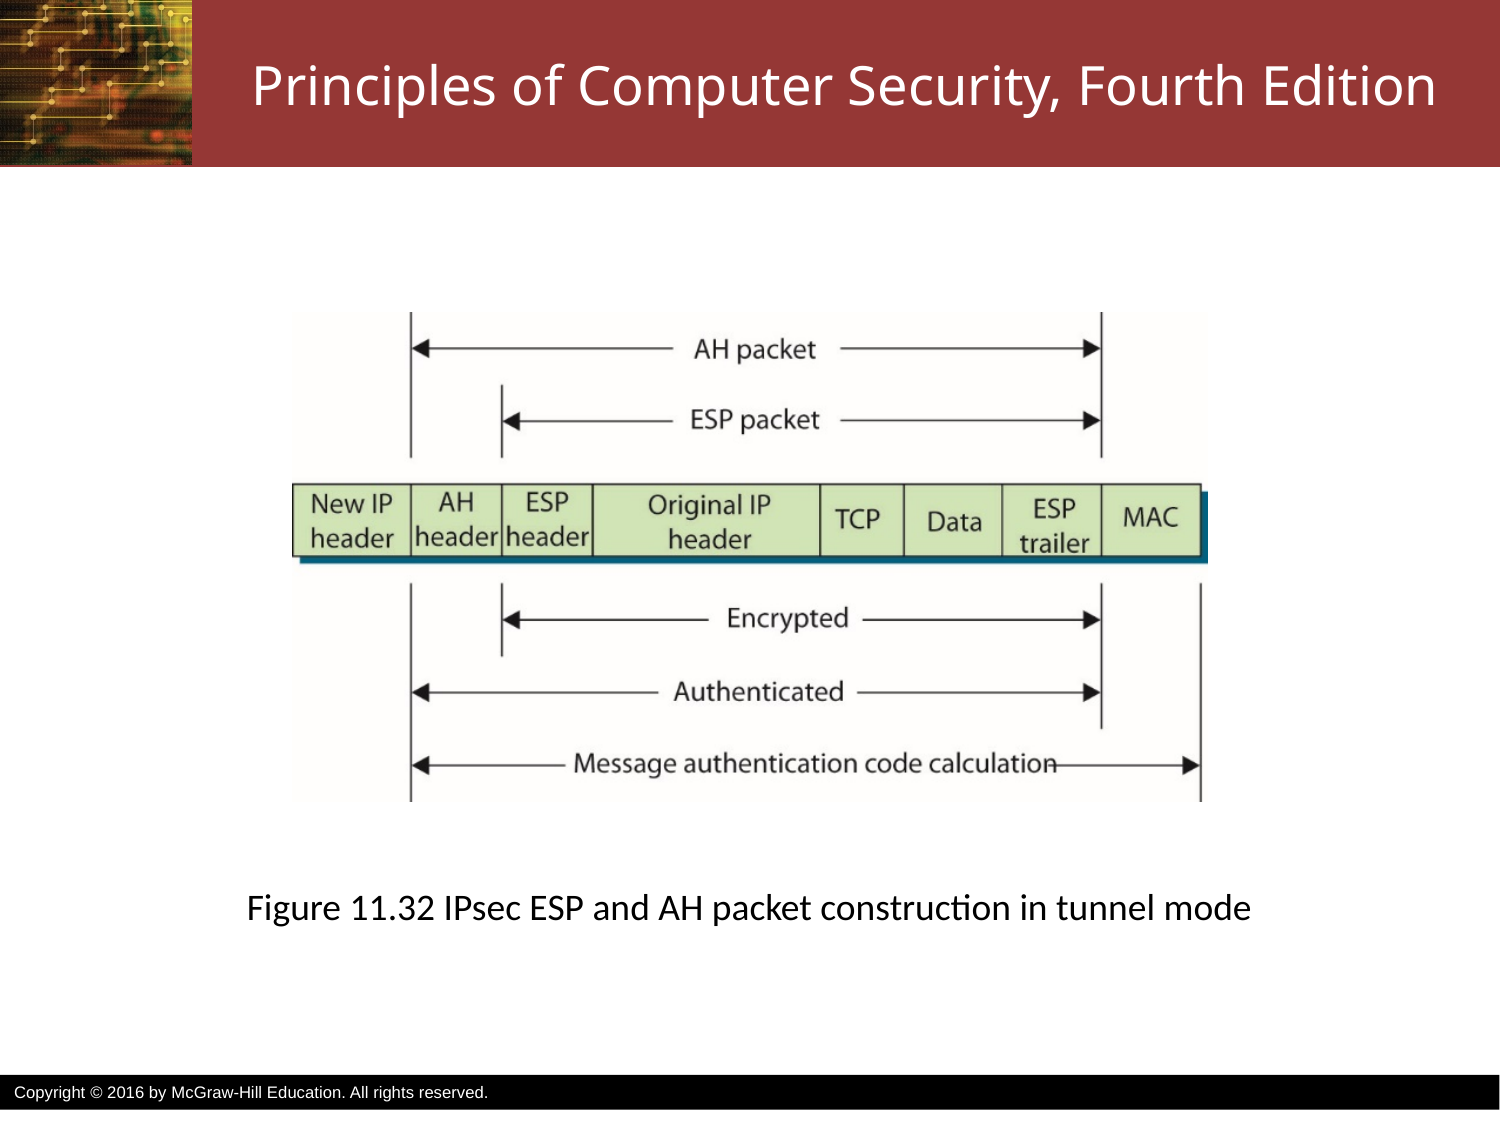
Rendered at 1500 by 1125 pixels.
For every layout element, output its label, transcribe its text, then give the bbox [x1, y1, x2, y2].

picture [291, 312, 1209, 802]
picture [0, 0, 192, 165]
list Figure 11.32 IPsec ESP and AH packet construction in tunnel mode [99, 875, 1400, 950]
